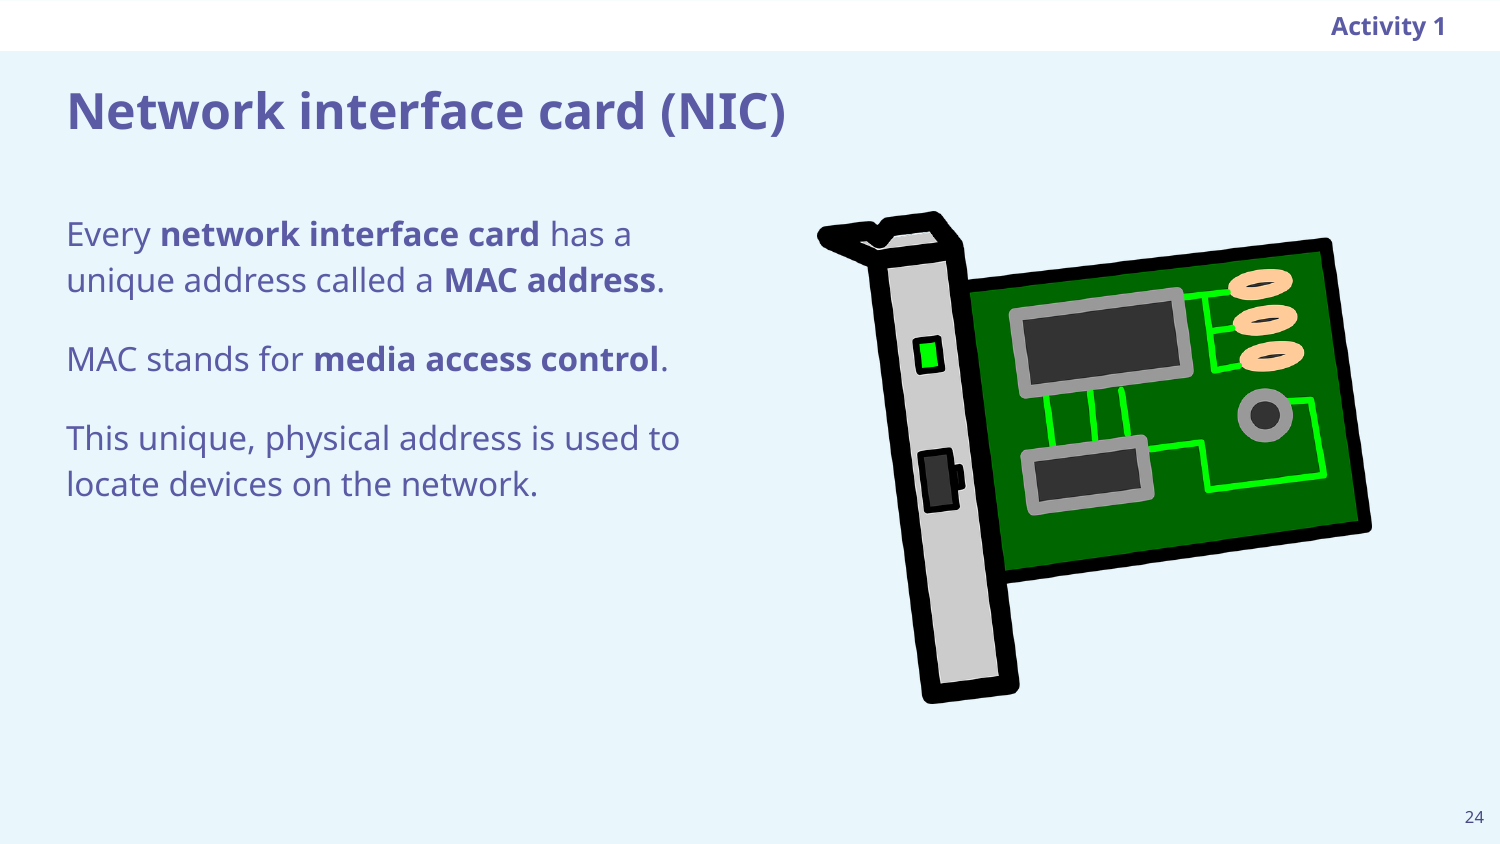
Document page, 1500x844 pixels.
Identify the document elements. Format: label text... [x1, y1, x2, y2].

title Network interface card (NIC) [51, 52, 1449, 167]
slide_number ‹#› [1448, 792, 1500, 844]
subtitle Activity 1 [862, 0, 1448, 52]
picture [817, 211, 1372, 704]
list Every network interface card has a unique address called a MAC address. MAC stands for media access control. This unique, physical address is used to locate devices on the network. [51, 191, 723, 793]
